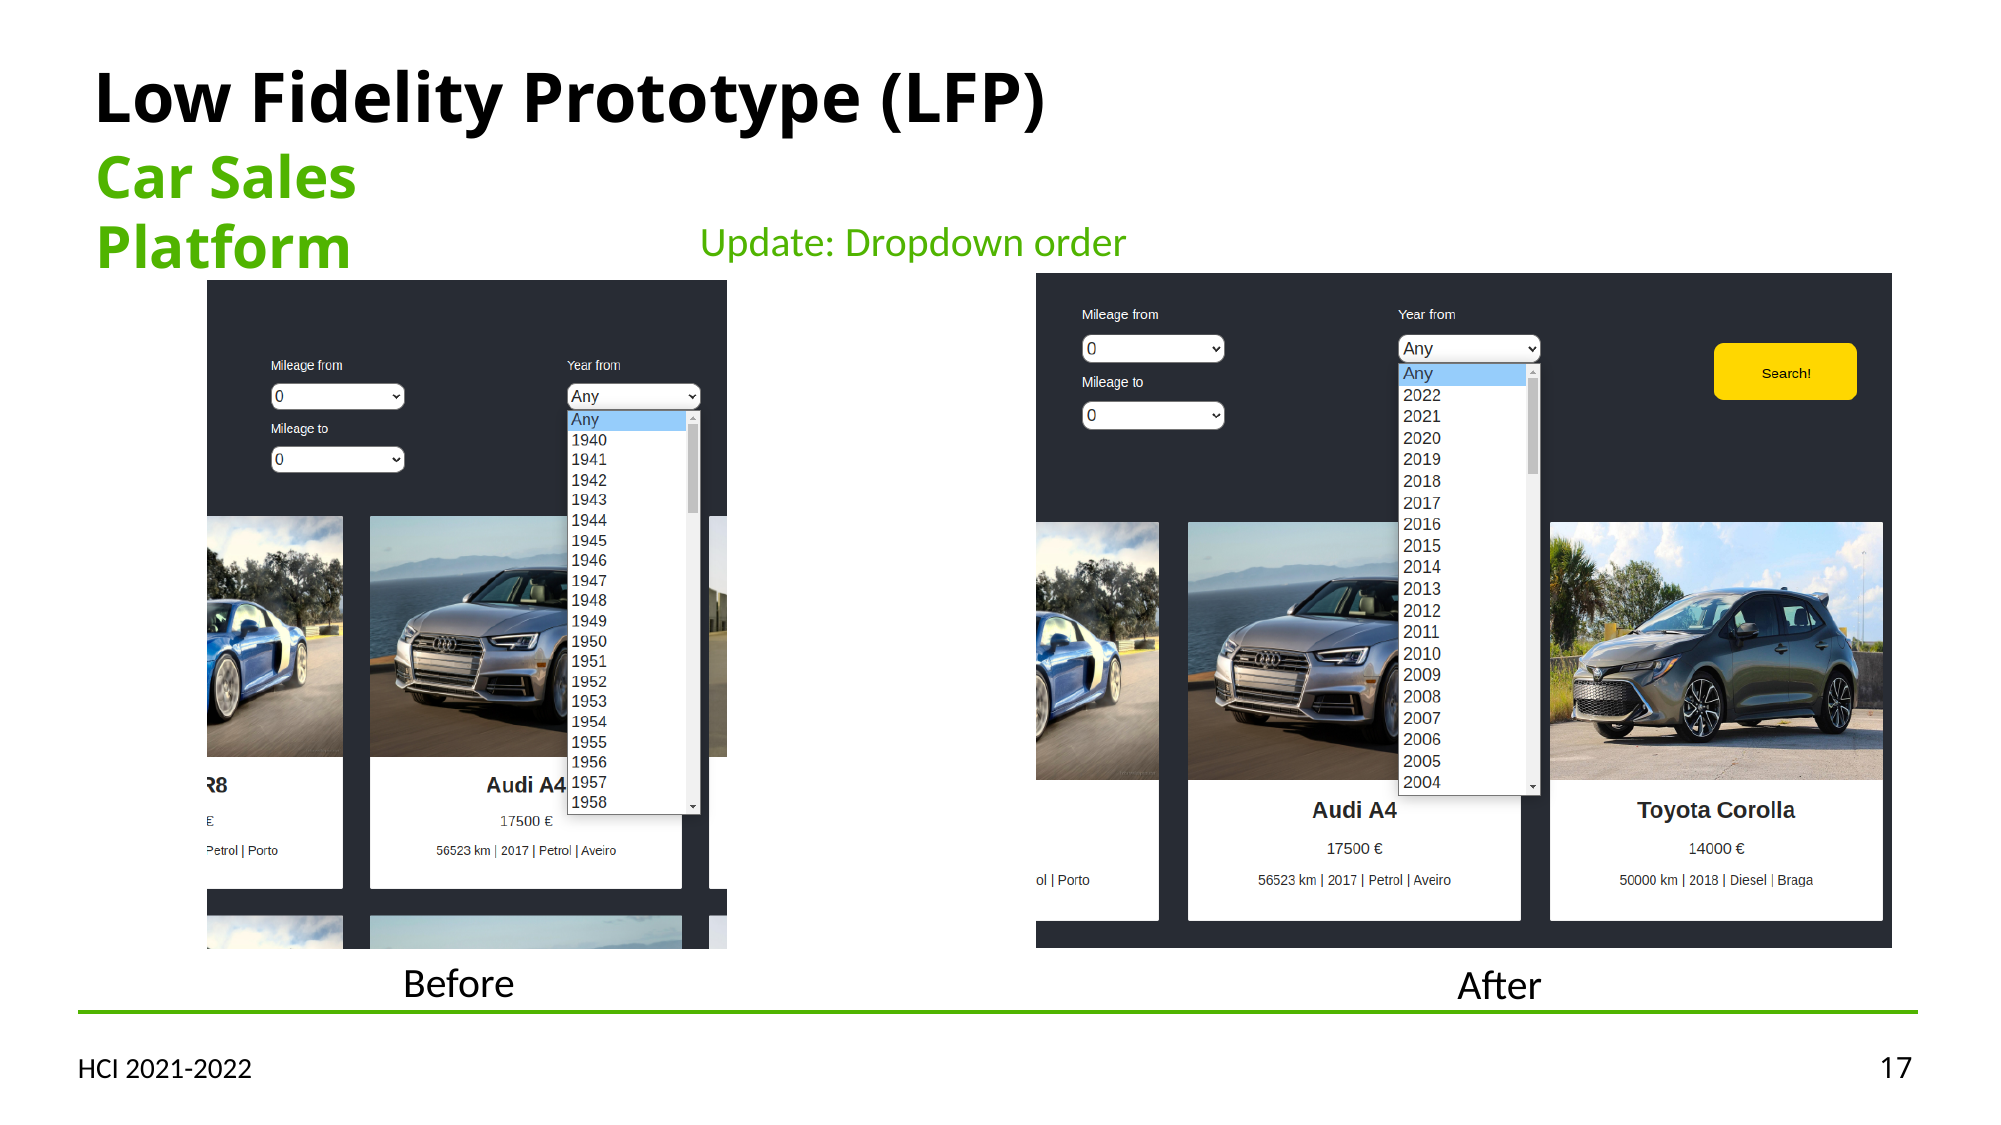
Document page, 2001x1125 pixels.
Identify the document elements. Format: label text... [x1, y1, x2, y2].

text_box Before [388, 949, 546, 1011]
text_box Car Sales Platform [95, 140, 574, 350]
picture [1036, 273, 1892, 948]
text_box After [1442, 950, 1569, 1011]
text_box HCI 2021-2022 [63, 1041, 502, 1093]
picture [207, 280, 727, 949]
text_box Update: Dropdown order [610, 207, 1590, 272]
text_box Low Fidelity Prototype (LFP) [78, 54, 1922, 146]
text_box 17 [1807, 1041, 1928, 1093]
